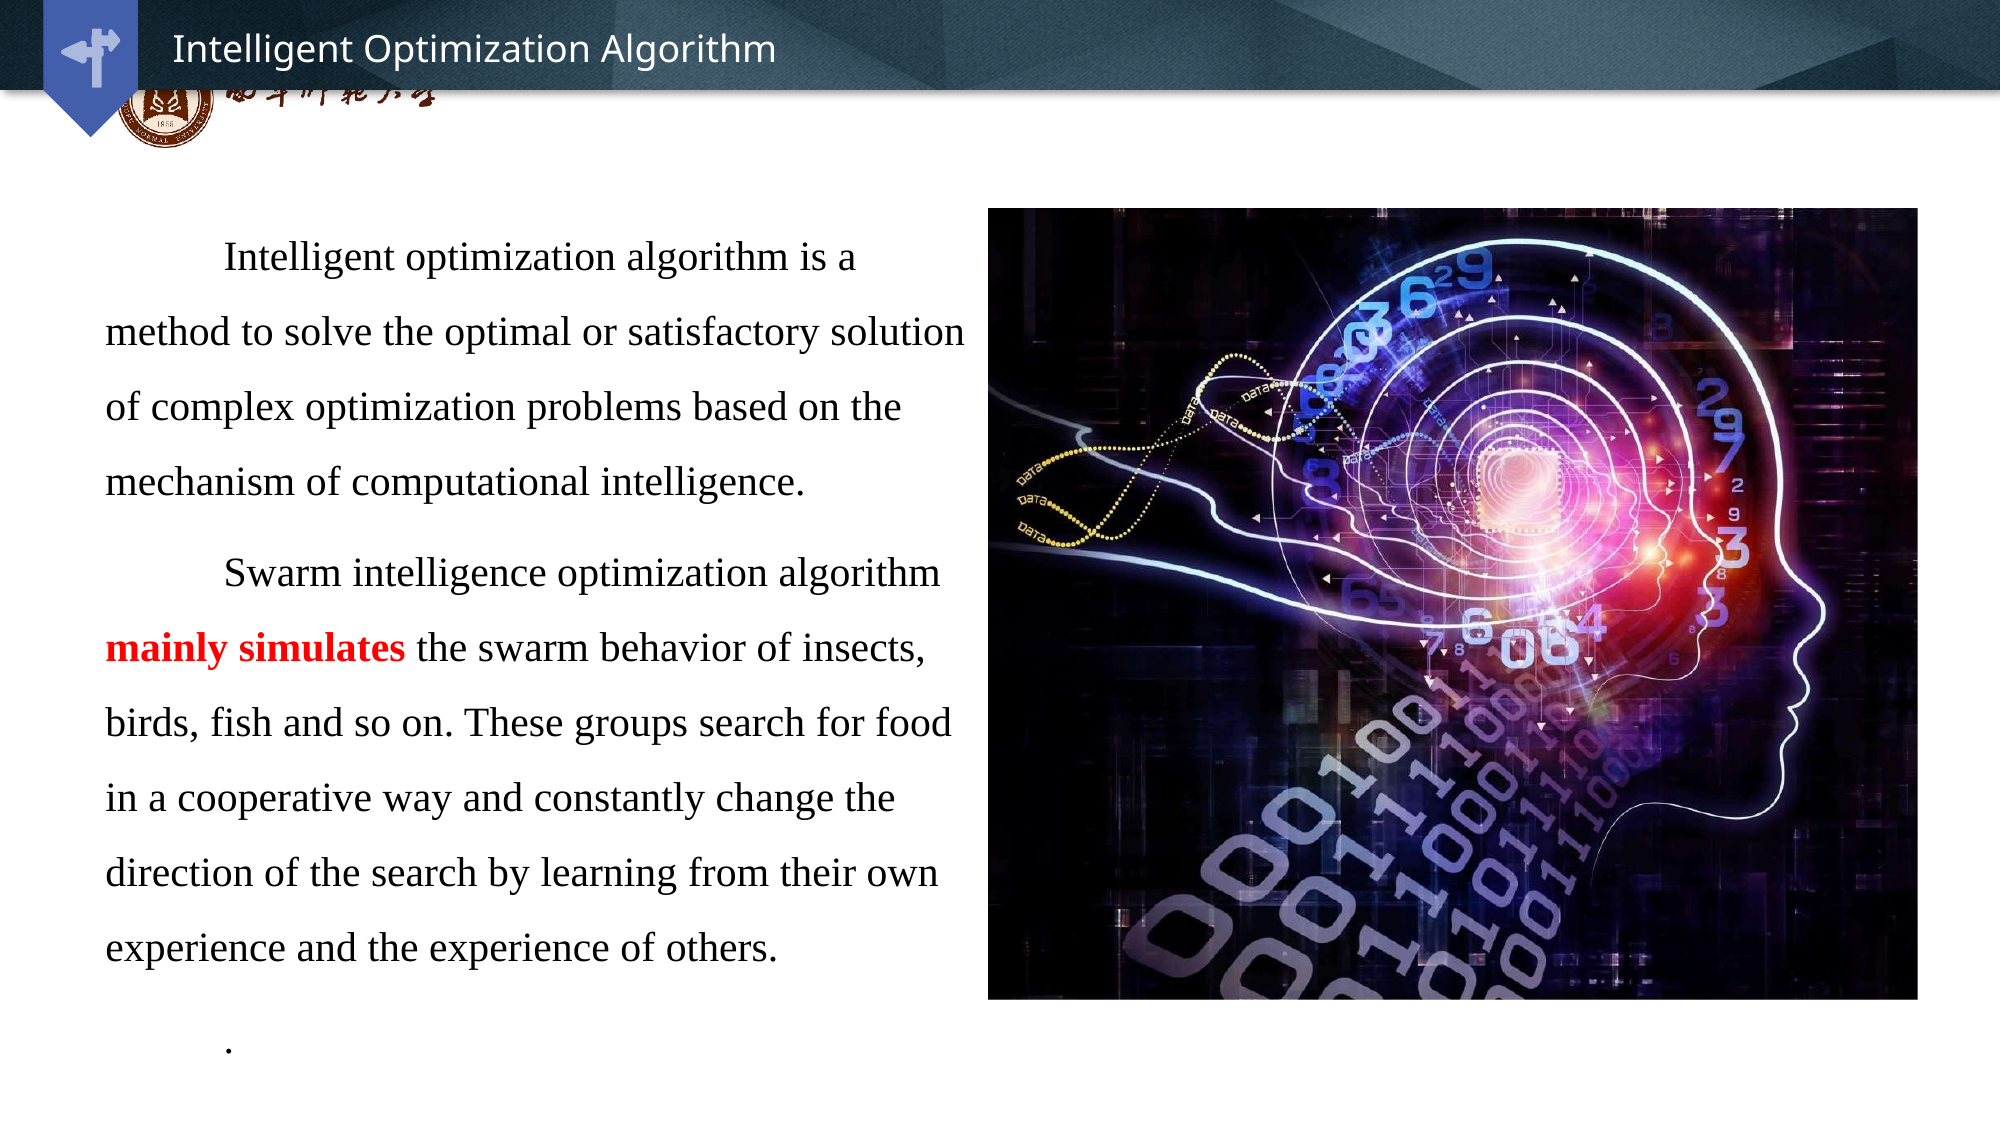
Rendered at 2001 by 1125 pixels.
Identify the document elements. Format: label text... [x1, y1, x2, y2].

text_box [43, 0, 138, 138]
picture [988, 208, 1918, 1000]
text_box [0, 0, 43, 91]
text_box [138, 0, 2000, 91]
text_box Intelligent Optimization Algorithm [161, 19, 1201, 76]
picture [91, 91, 453, 150]
text_box Intelligent optimization algorithm is a method to solve the optimal or satisfactory solution of complex optimization problems based on the mechanism of computational intelligence. Swarm intelligence optimization algorithm mainly simulates the swarm behavior of insects, birds, fish and so on. These groups search for food in a cooperative way and constantly change the direction of the search by learning from their own experience and the experience of others. . [90, 196, 989, 1070]
